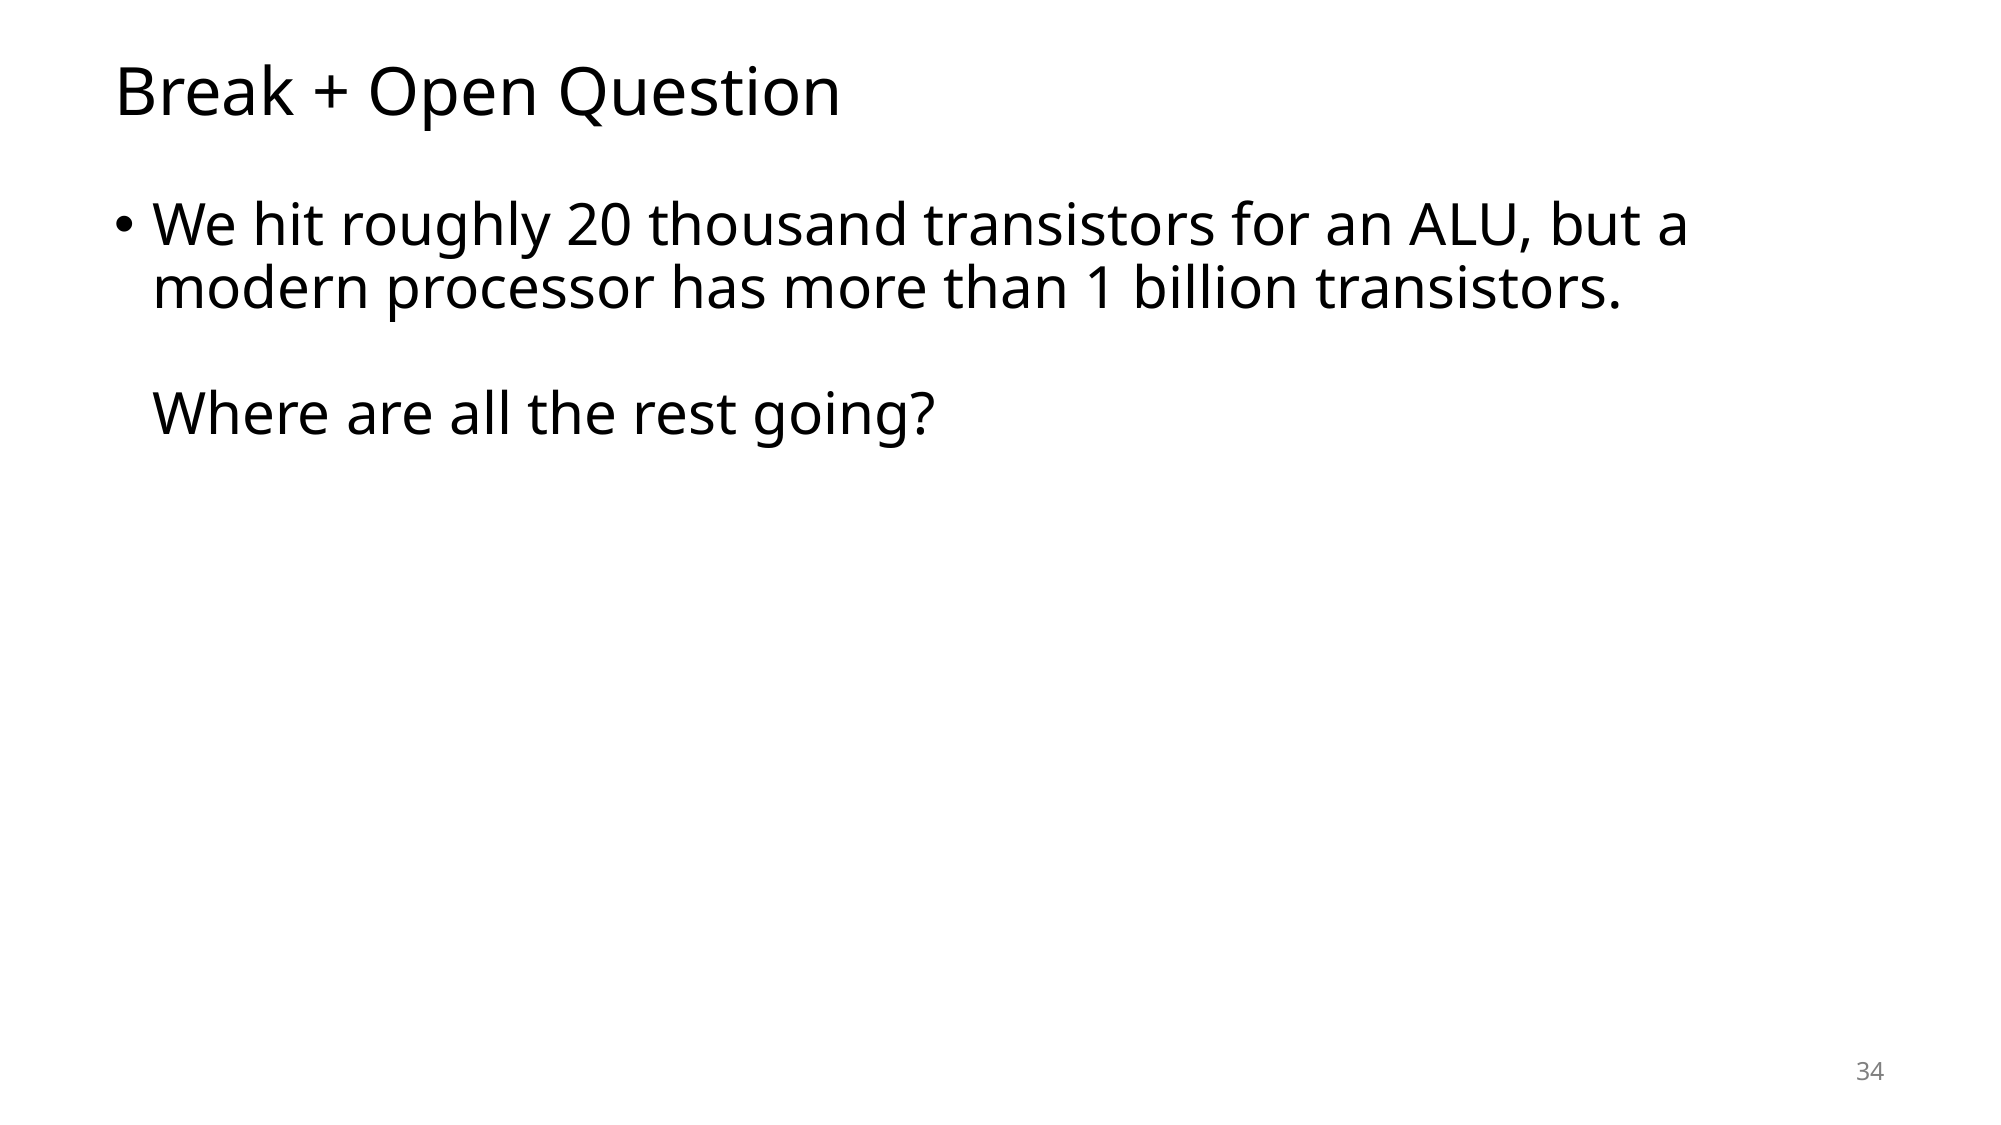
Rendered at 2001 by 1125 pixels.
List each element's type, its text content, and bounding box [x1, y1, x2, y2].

title Break + Open Question [99, 37, 1900, 150]
slide_number 34 [1749, 1042, 1900, 1103]
list We hit roughly 20 thousand transistors for an ALU, but a modern processor has more than 1 billion transistors. Where are all the rest going? [99, 187, 1900, 1013]
